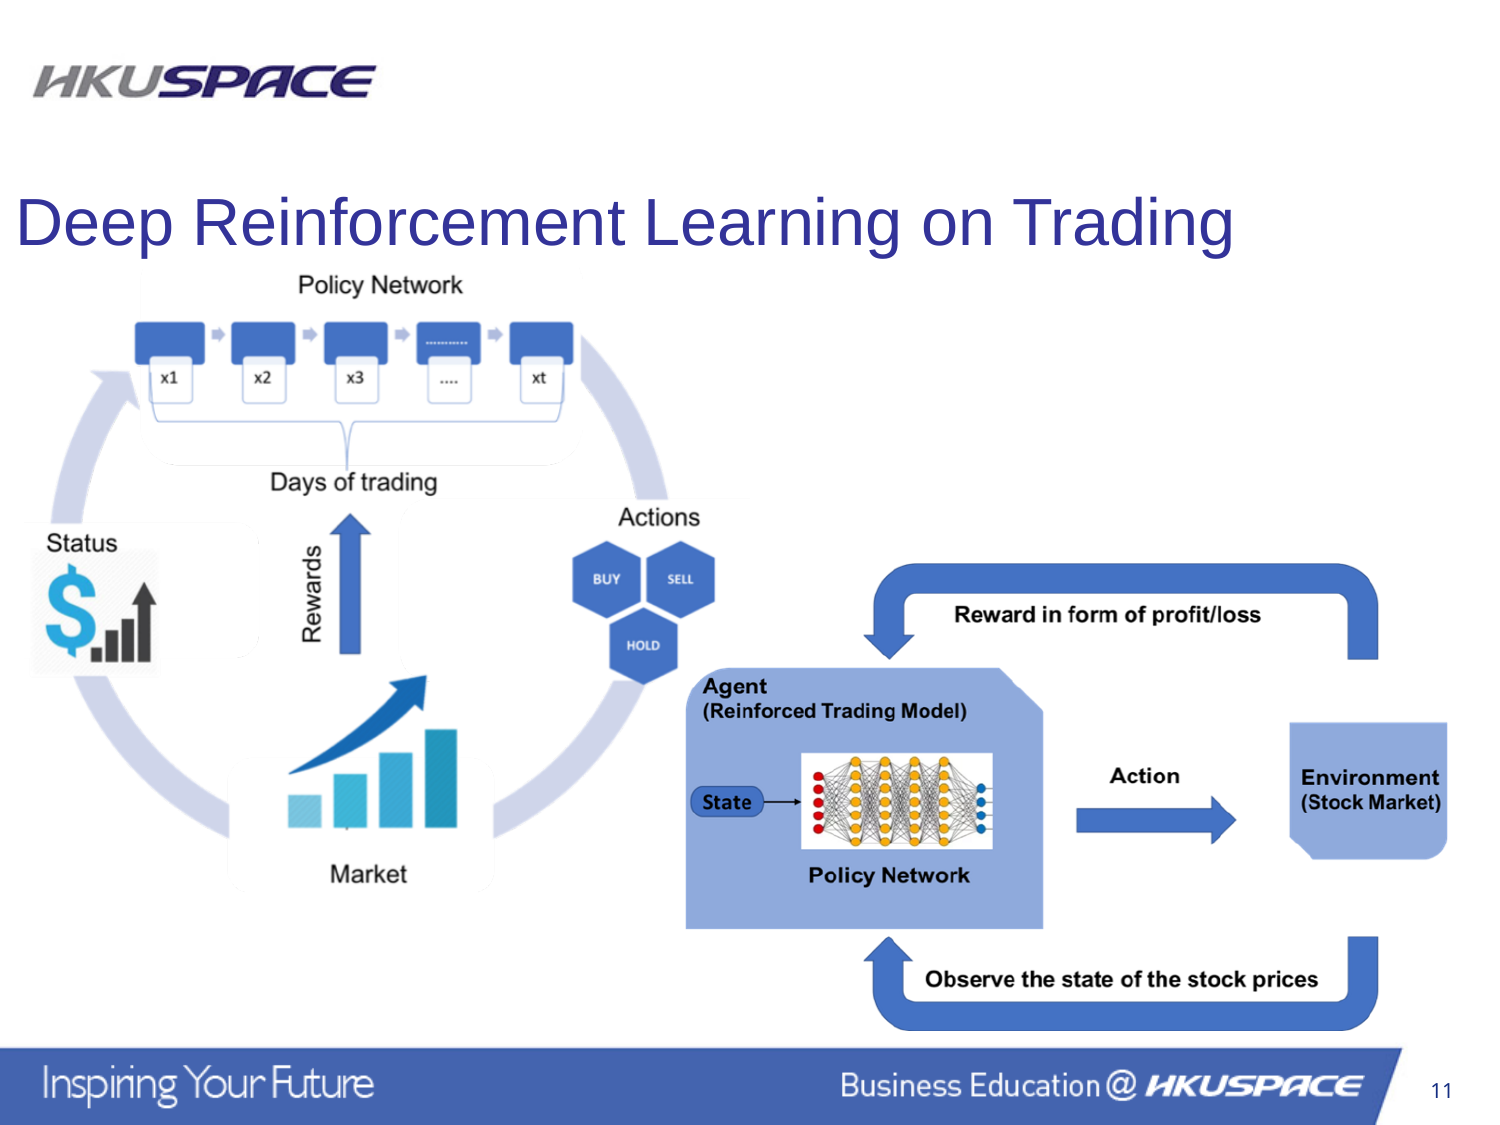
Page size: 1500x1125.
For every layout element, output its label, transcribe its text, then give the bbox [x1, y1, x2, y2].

title Deep Reinforcement Learning on Trading [0, 101, 1325, 266]
slide_number 11 [1415, 1070, 1499, 1125]
picture [0, 0, 1500, 1125]
